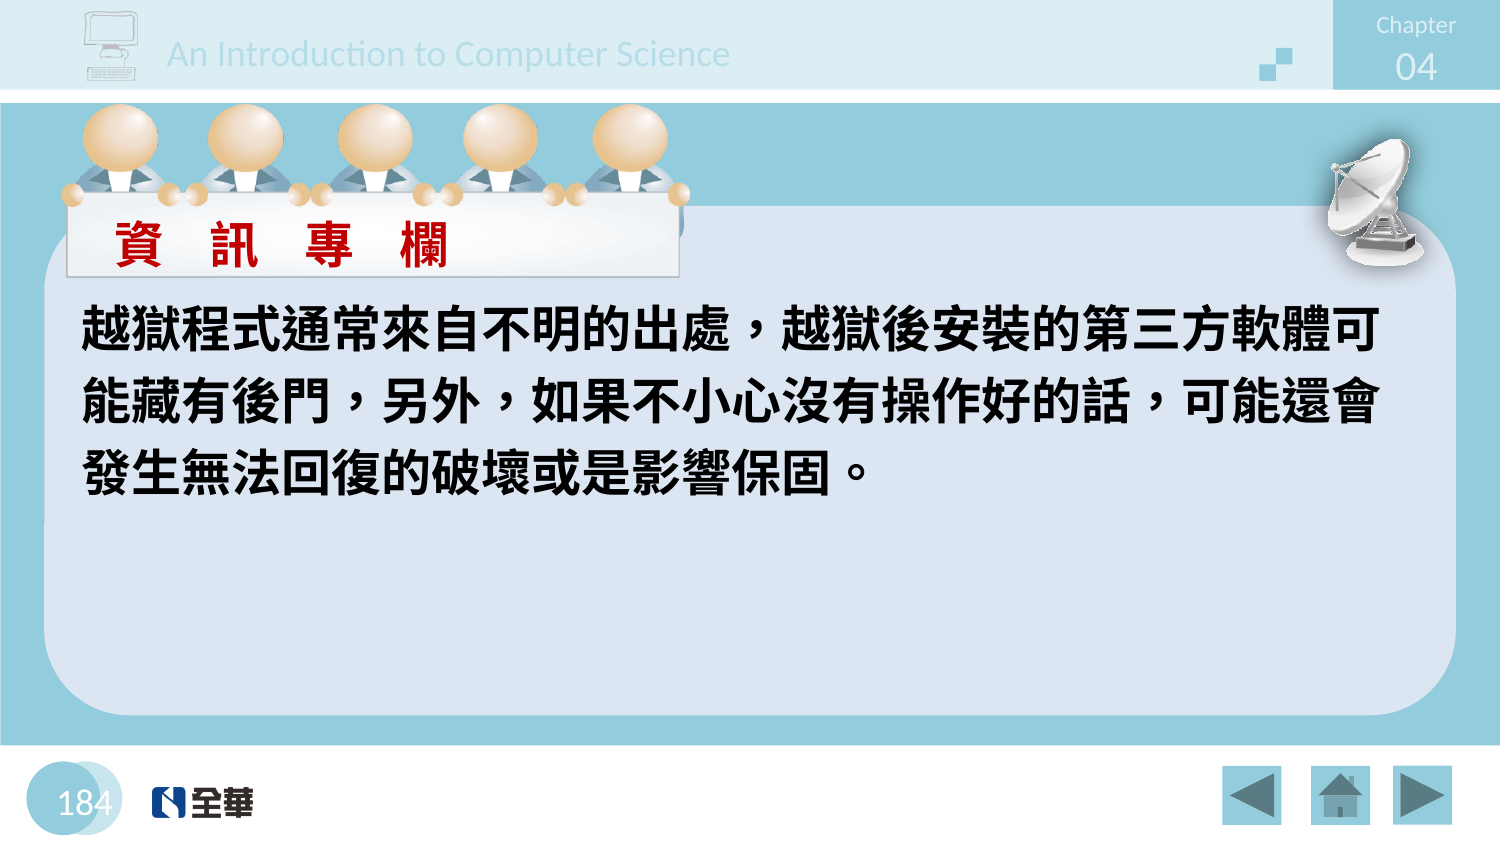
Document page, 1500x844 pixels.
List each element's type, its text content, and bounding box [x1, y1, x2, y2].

list 越獄程式通常來自不明的出處，越獄後安裝的第三方軟體可能藏有後門，另外，如果不小心沒有操作好的話，可能還會發生無法回復的破壞或是影響保固。 [66, 277, 1417, 716]
picture [84, 11, 138, 81]
picture [1328, 139, 1430, 266]
picture [152, 787, 253, 818]
picture [59, 104, 690, 282]
